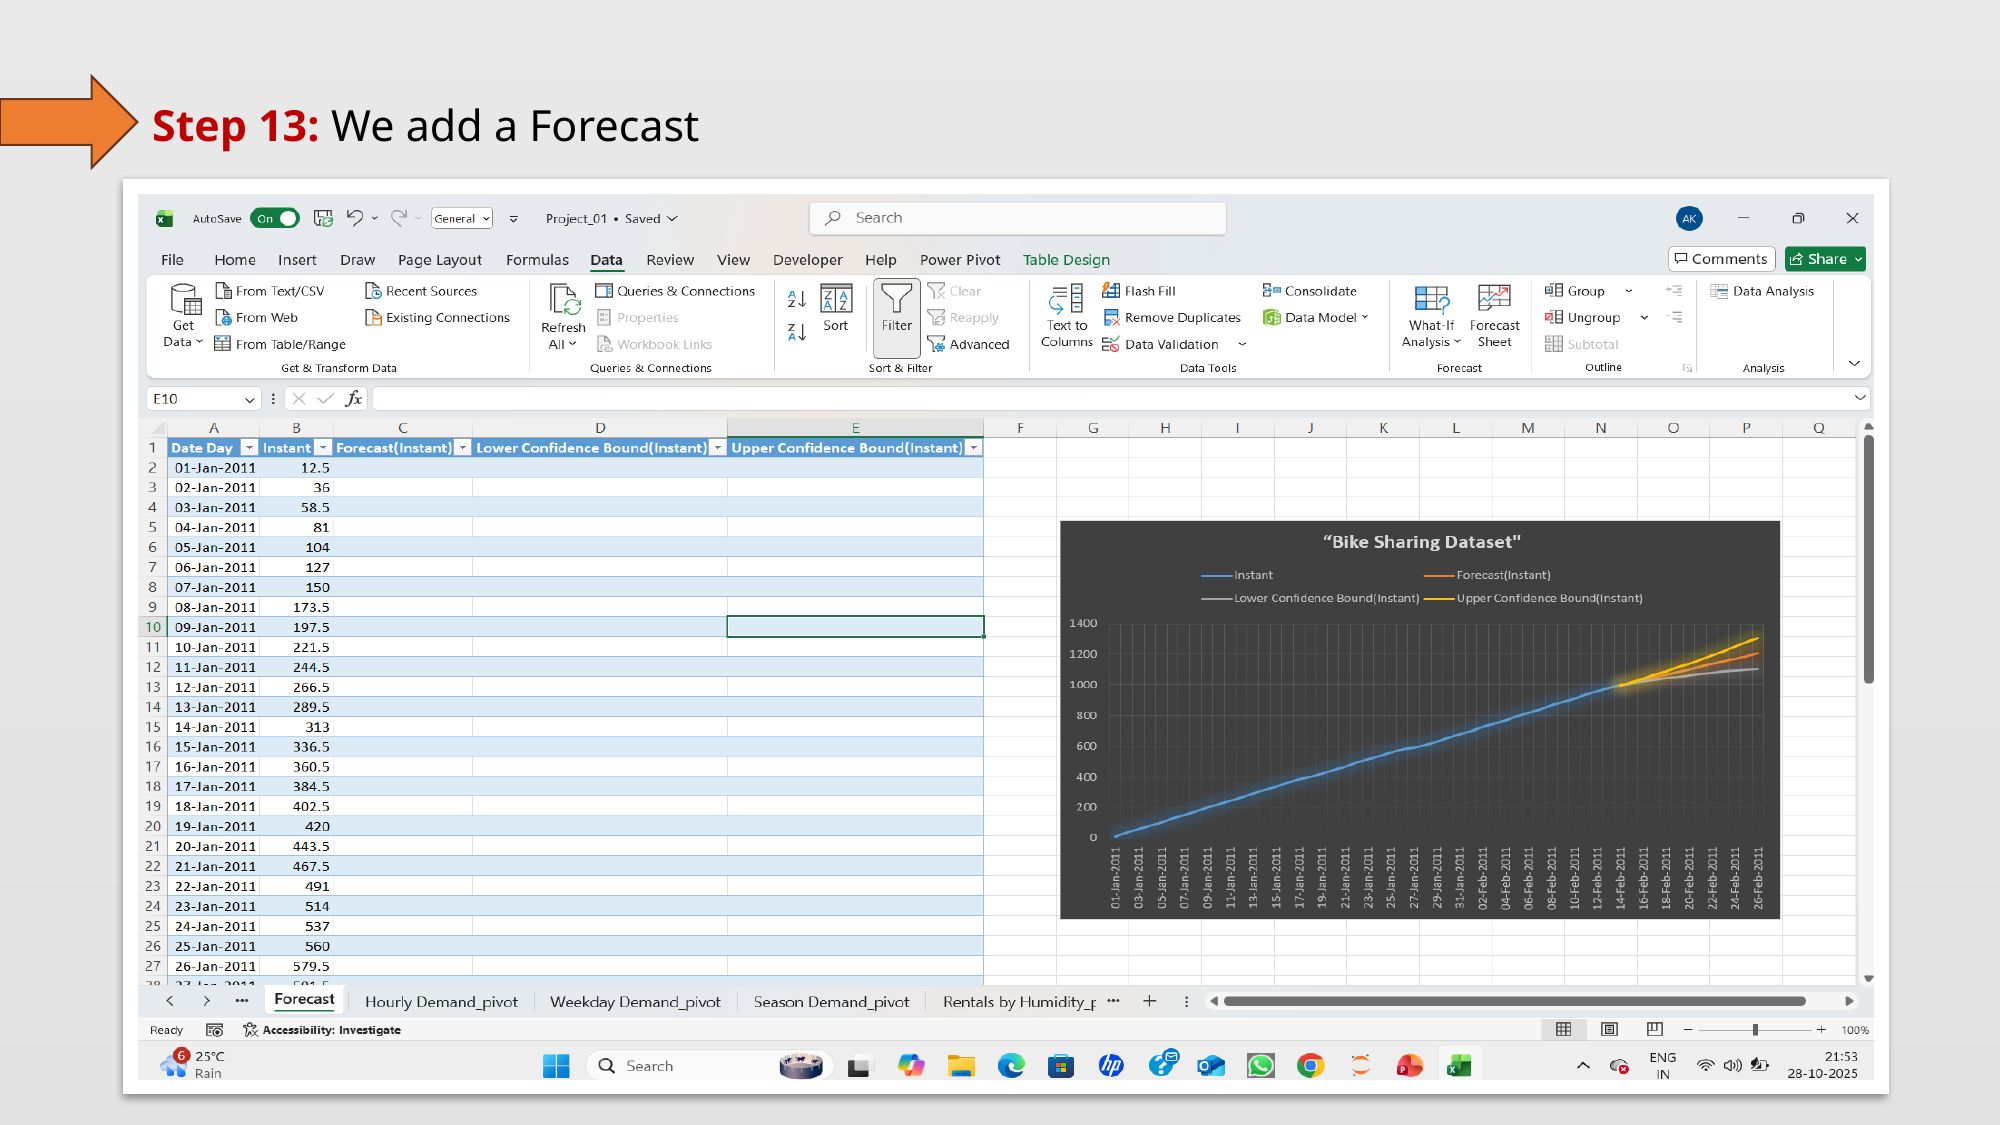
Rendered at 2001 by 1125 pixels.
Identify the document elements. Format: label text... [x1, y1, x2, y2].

text_box Step 13: We add a Forecast [137, 45, 1875, 176]
text_box [0, 73, 139, 171]
picture [137, 193, 1875, 1080]
